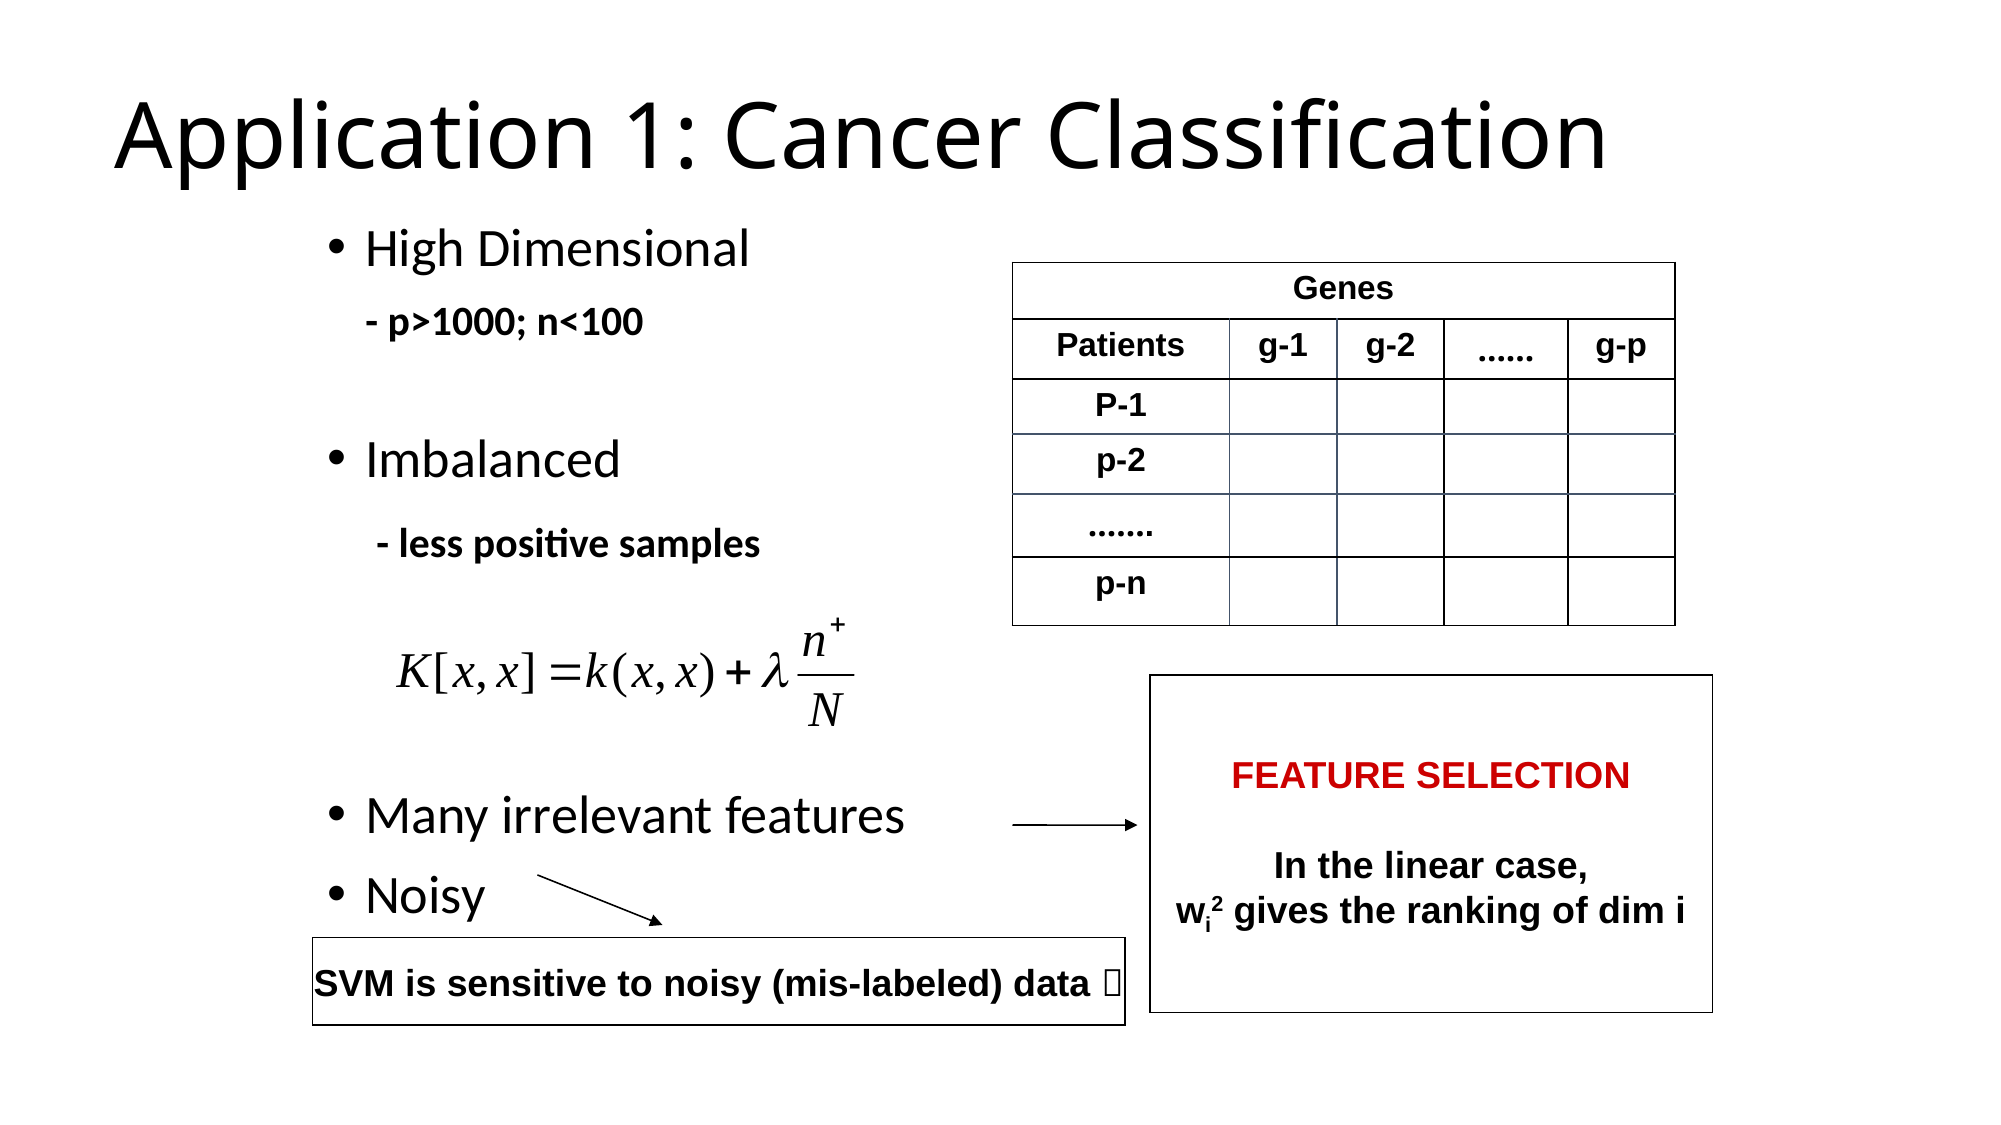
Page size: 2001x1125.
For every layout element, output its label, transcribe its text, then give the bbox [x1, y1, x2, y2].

table_cell [1445, 380, 1567, 433]
table_cell [1230, 558, 1336, 625]
text_box [1012, 818, 1138, 832]
table_cell [1230, 380, 1336, 433]
table_cell P-1 [1013, 380, 1229, 433]
table_cell [1445, 495, 1567, 556]
text_box [537, 874, 663, 927]
text_box SVM is sensitive to noisy (mis-labeled) data  [312, 937, 1125, 1025]
table_cell g-2 [1338, 320, 1443, 378]
table_cell [1338, 495, 1443, 556]
table_cell [1445, 435, 1567, 493]
text_box FEATURE SELECTION In the linear case, wi2 gives the ranking of dim i [1149, 675, 1713, 1013]
table_cell g-p [1569, 320, 1674, 378]
table_cell [1569, 495, 1674, 556]
table_cell …… [1445, 320, 1567, 378]
table_cell [1569, 435, 1674, 493]
table_cell [1569, 380, 1674, 433]
table_cell [1445, 558, 1567, 625]
table_cell [1230, 435, 1336, 493]
table_cell ……. [1013, 495, 1229, 556]
table_cell [1338, 380, 1443, 433]
list High Dimensional - p>1000; n<100 Imbalanced - less positive samples Many irrelevant features Noisy [312, 212, 988, 937]
table_cell Patients [1013, 320, 1229, 378]
table_cell [1338, 435, 1443, 493]
table_cell p-2 [1013, 435, 1229, 493]
table_cell g-1 [1230, 320, 1336, 378]
table_cell [1569, 558, 1674, 625]
table_cell [1230, 495, 1336, 556]
table_header Genes [1013, 263, 1674, 318]
title Application 1: Cancer Classification [99, 45, 1900, 233]
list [387, 599, 863, 738]
table_cell [1338, 558, 1443, 625]
table_cell p-n [1013, 558, 1229, 625]
